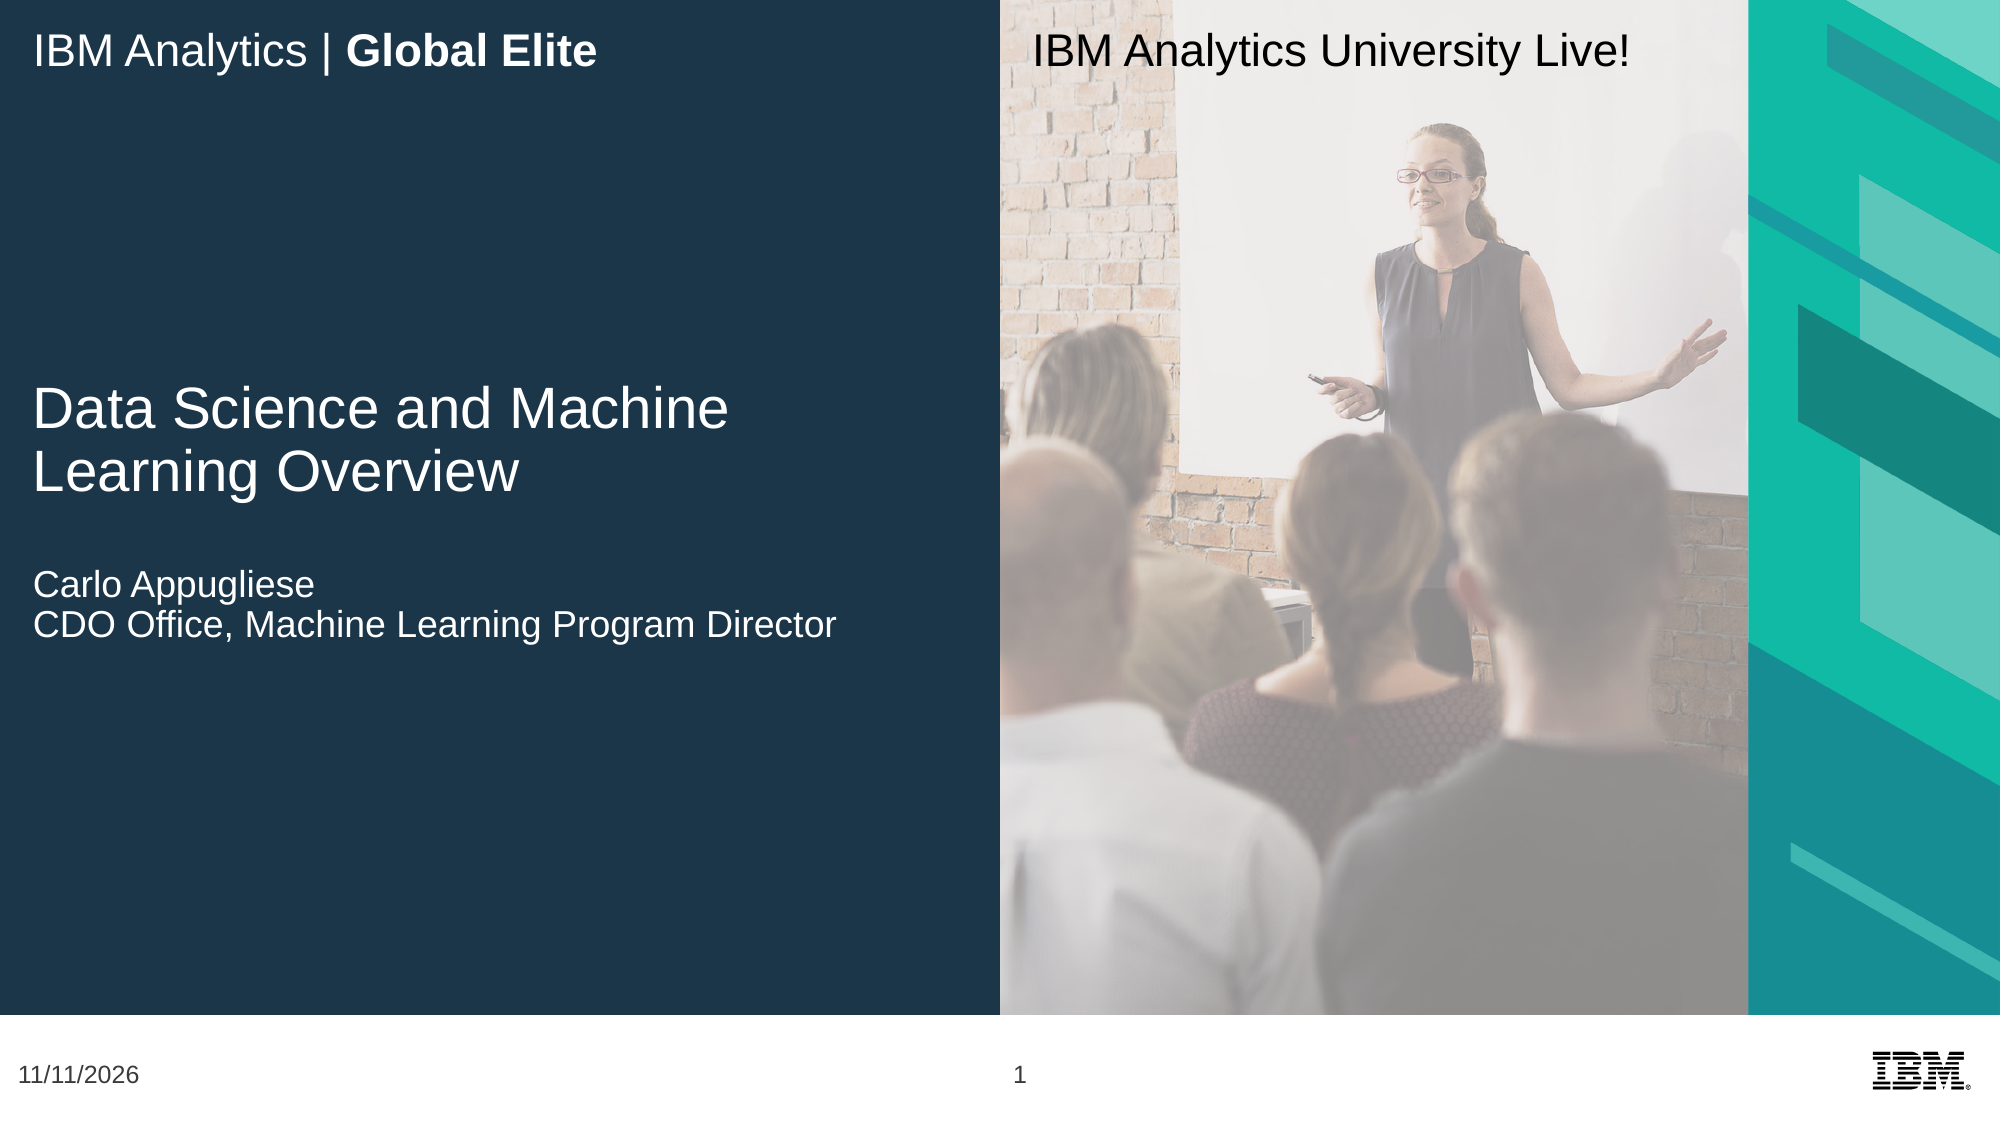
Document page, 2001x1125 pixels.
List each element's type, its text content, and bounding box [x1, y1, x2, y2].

list Data Science and Machine Learning Overview [18, 370, 864, 512]
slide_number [18, 1052, 468, 1094]
text_box 1 [980, 1052, 1076, 1094]
picture [1872, 1050, 1987, 1092]
list Carlo Appugliese CDO Office, Machine Learning Program Director [18, 512, 930, 769]
